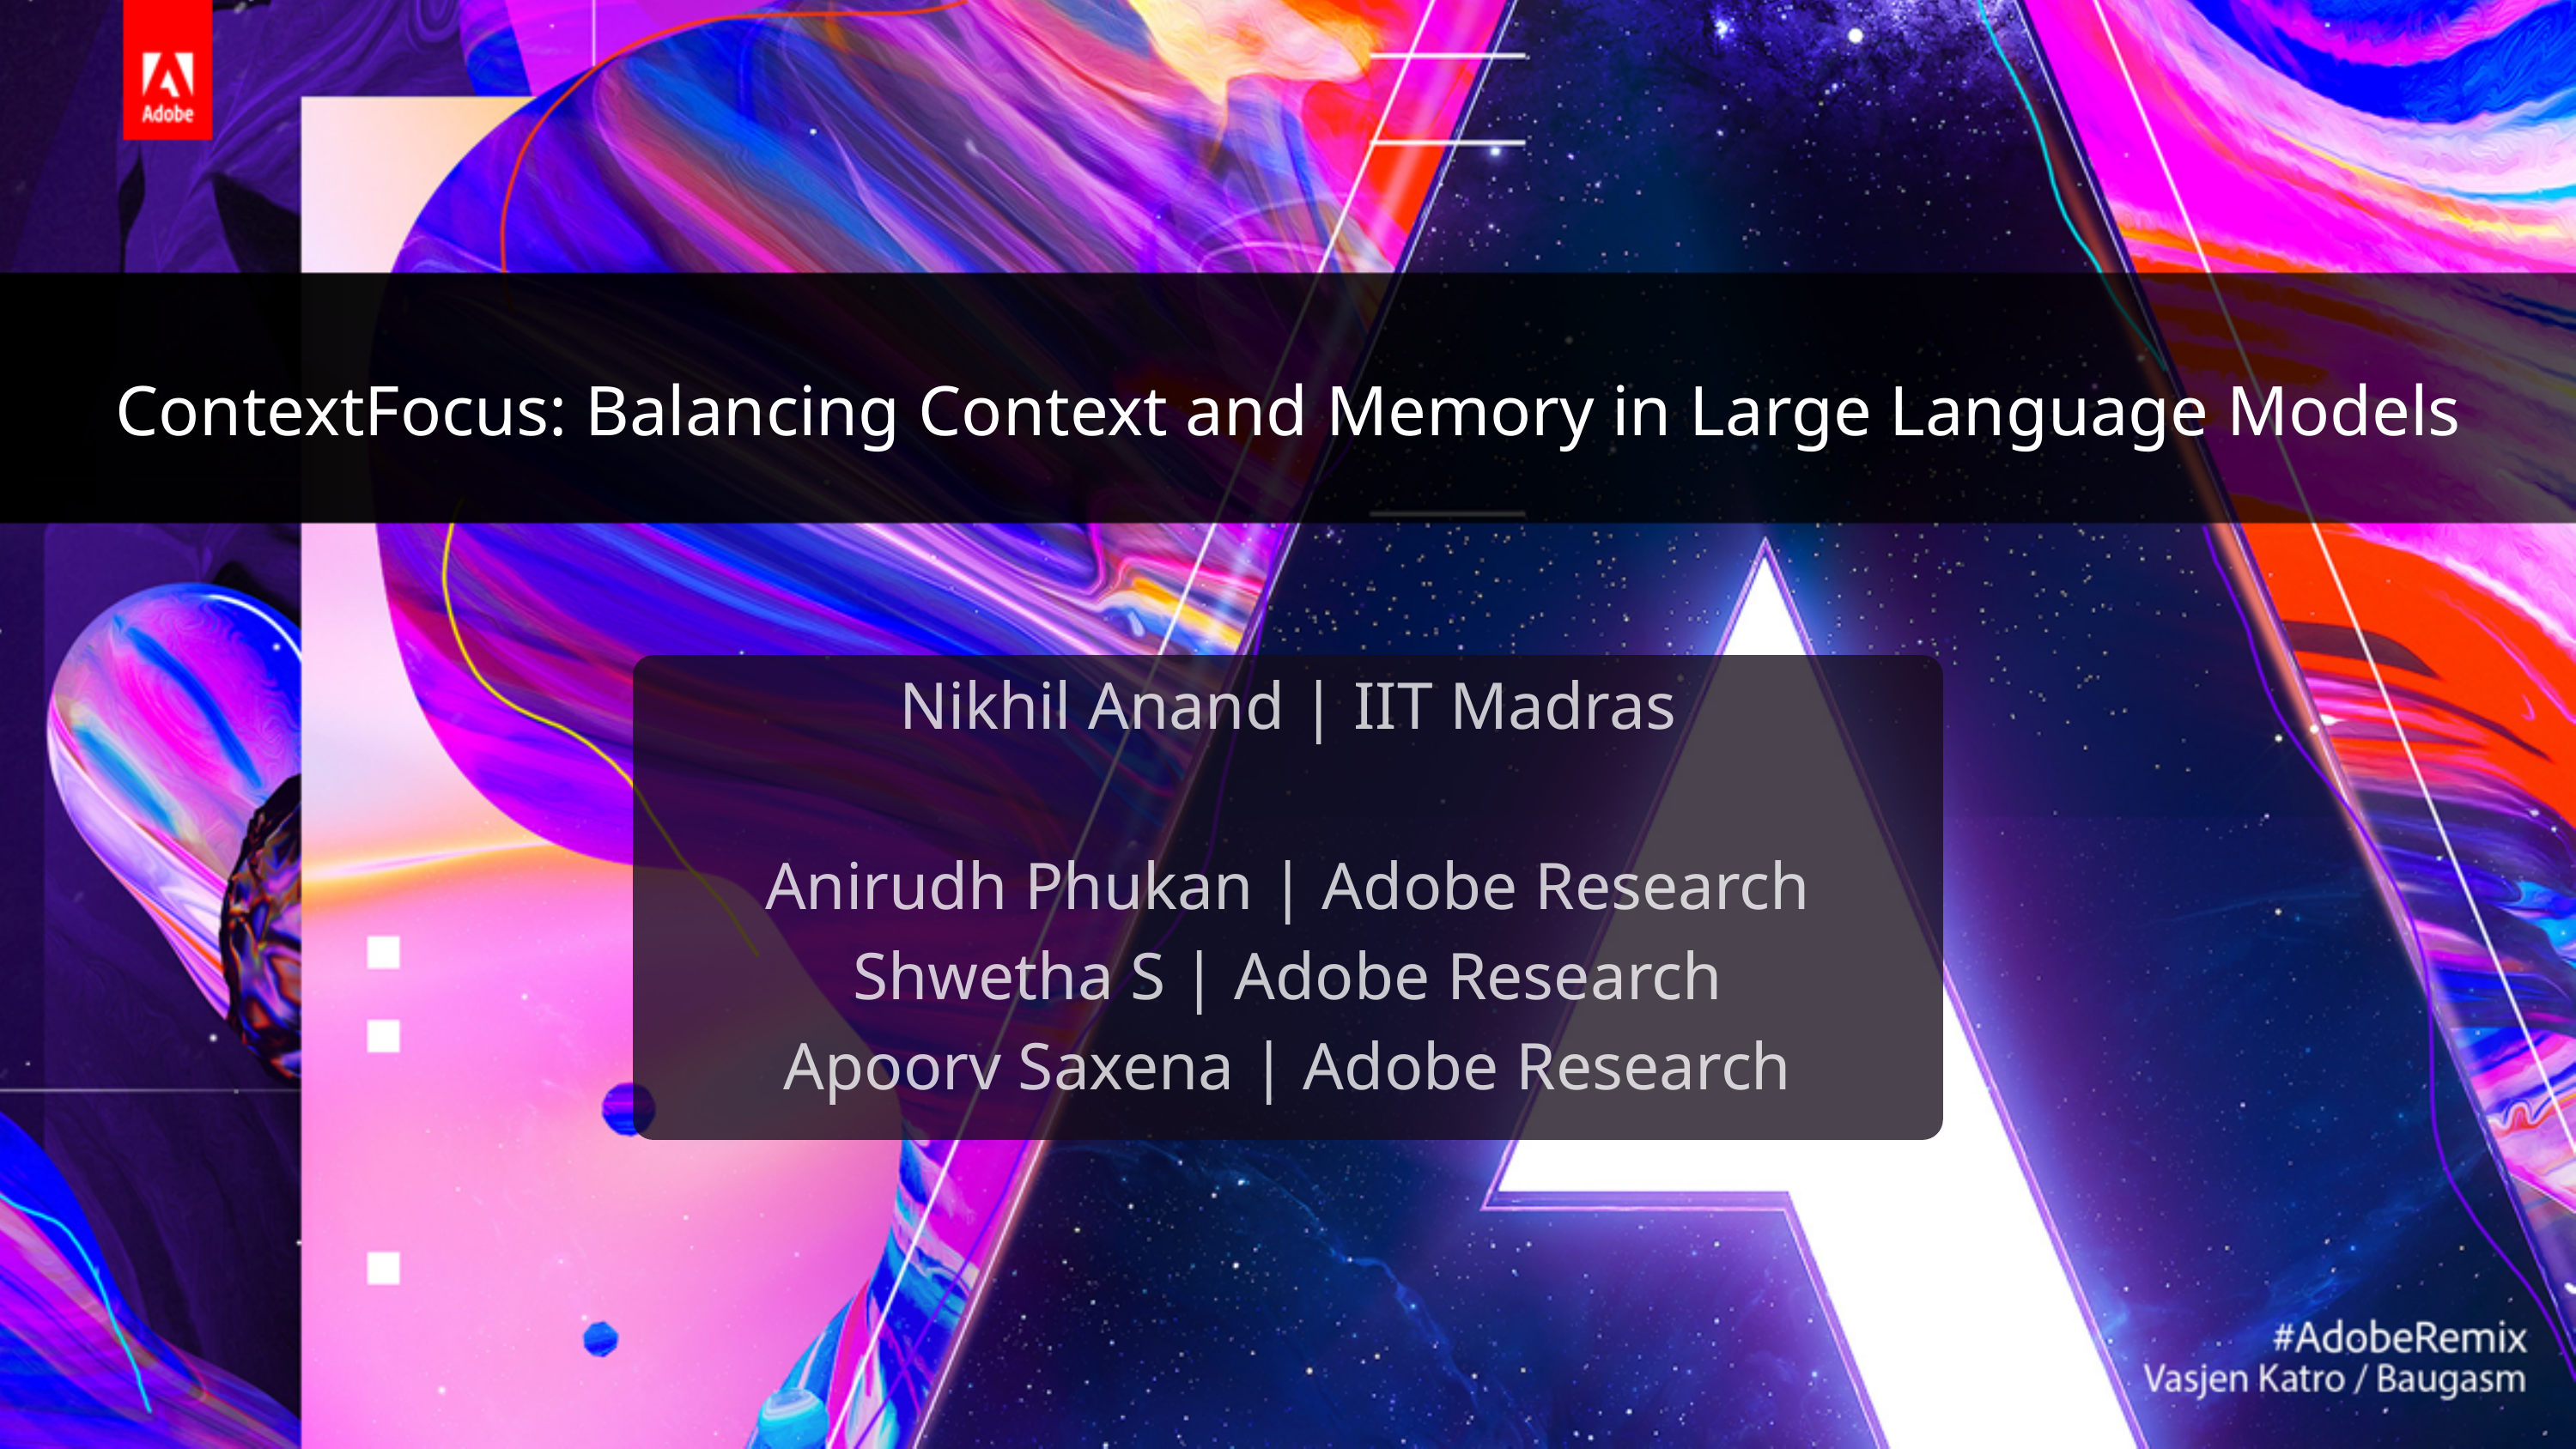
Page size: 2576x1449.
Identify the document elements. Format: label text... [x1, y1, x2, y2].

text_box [632, 654, 1944, 1141]
text_box [0, 0, 2576, 1449]
text_box ContextFocus: Balancing Context and Memory in Large Language Models [64, 353, 2512, 450]
